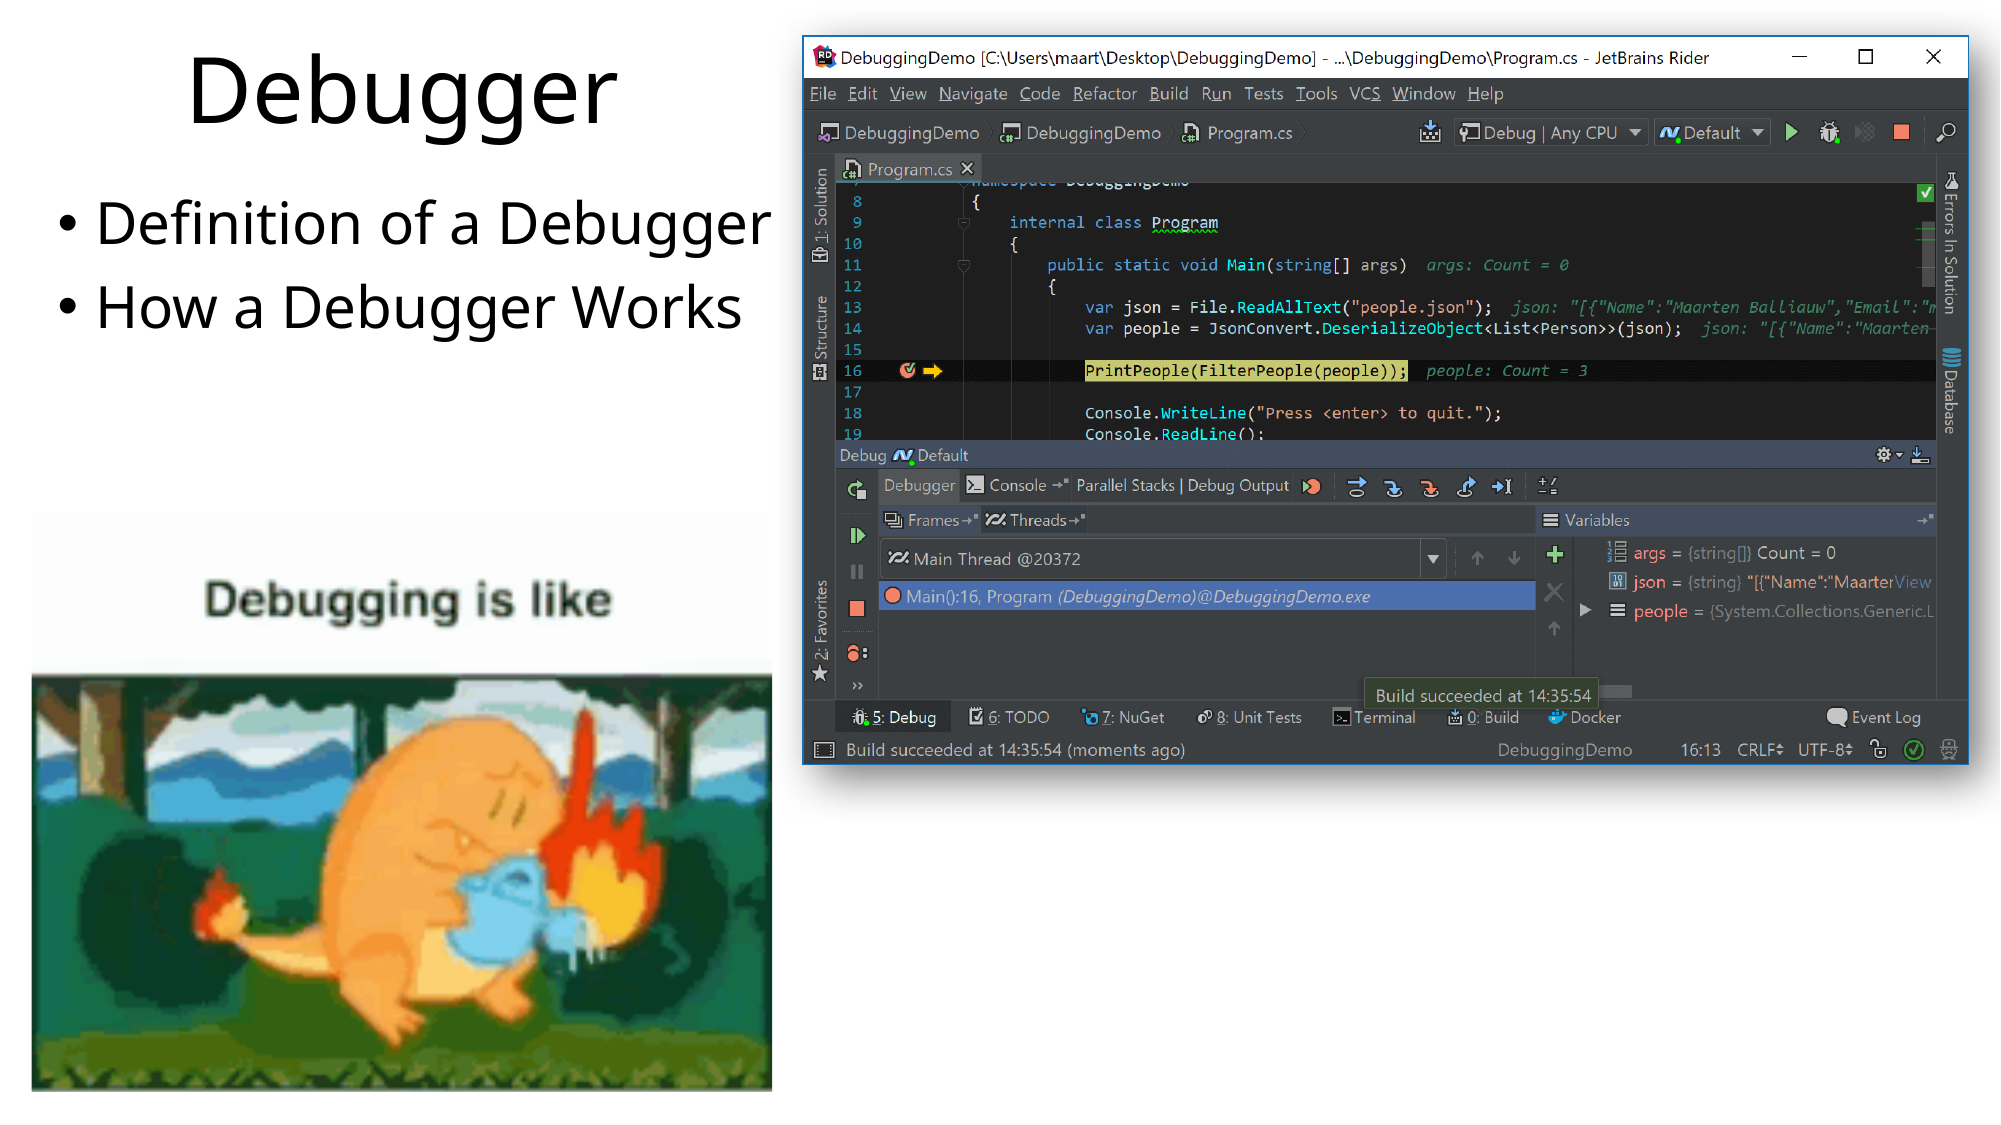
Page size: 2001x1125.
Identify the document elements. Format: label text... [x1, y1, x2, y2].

title Debugger [170, 0, 1896, 186]
list Definition of a Debugger How a Debugger Works [42, 186, 784, 700]
picture [801, 35, 1969, 765]
picture [31, 513, 773, 1093]
